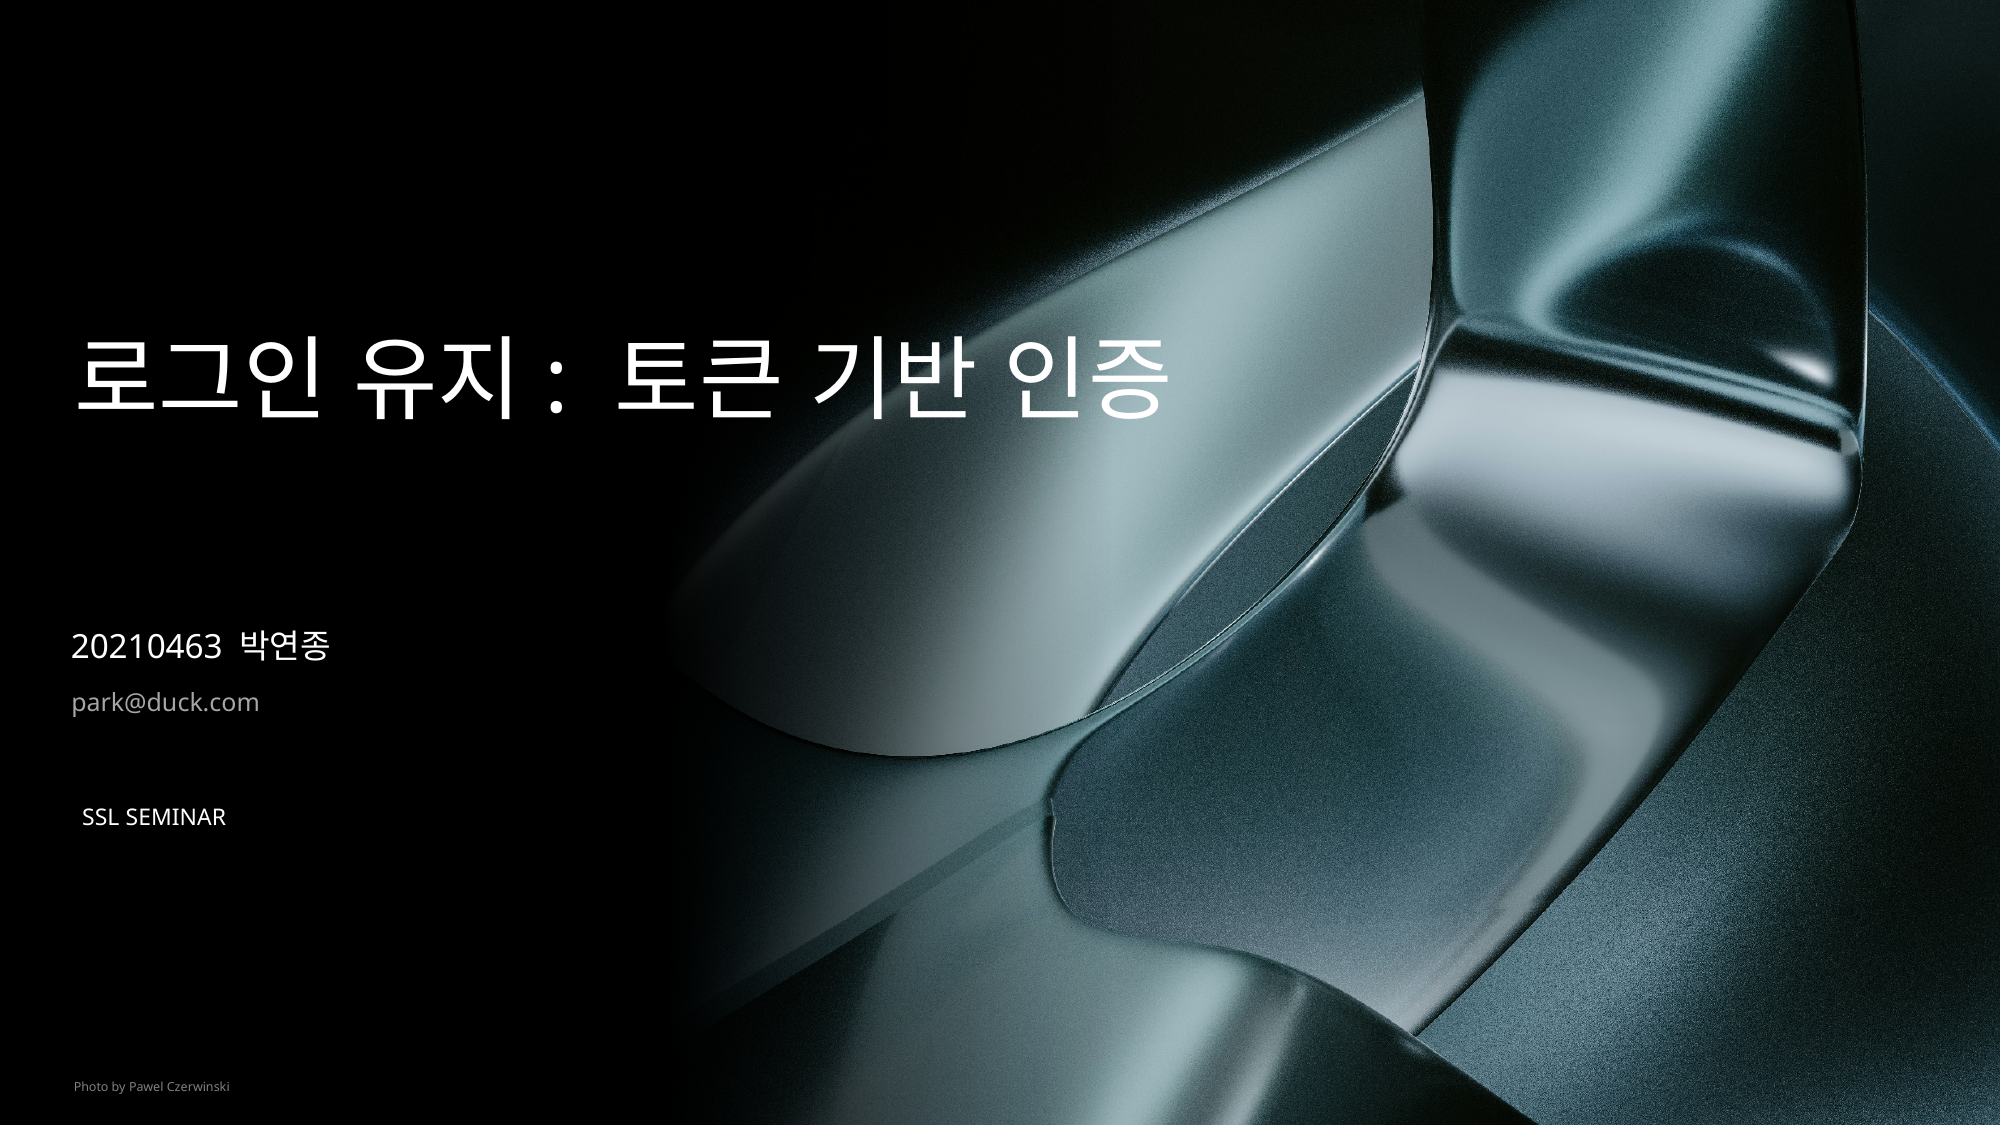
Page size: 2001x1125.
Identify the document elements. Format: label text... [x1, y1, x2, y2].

picture [749, 0, 2000, 1125]
title 로그인 유지: 토큰 기반 인증 [59, 315, 1941, 440]
